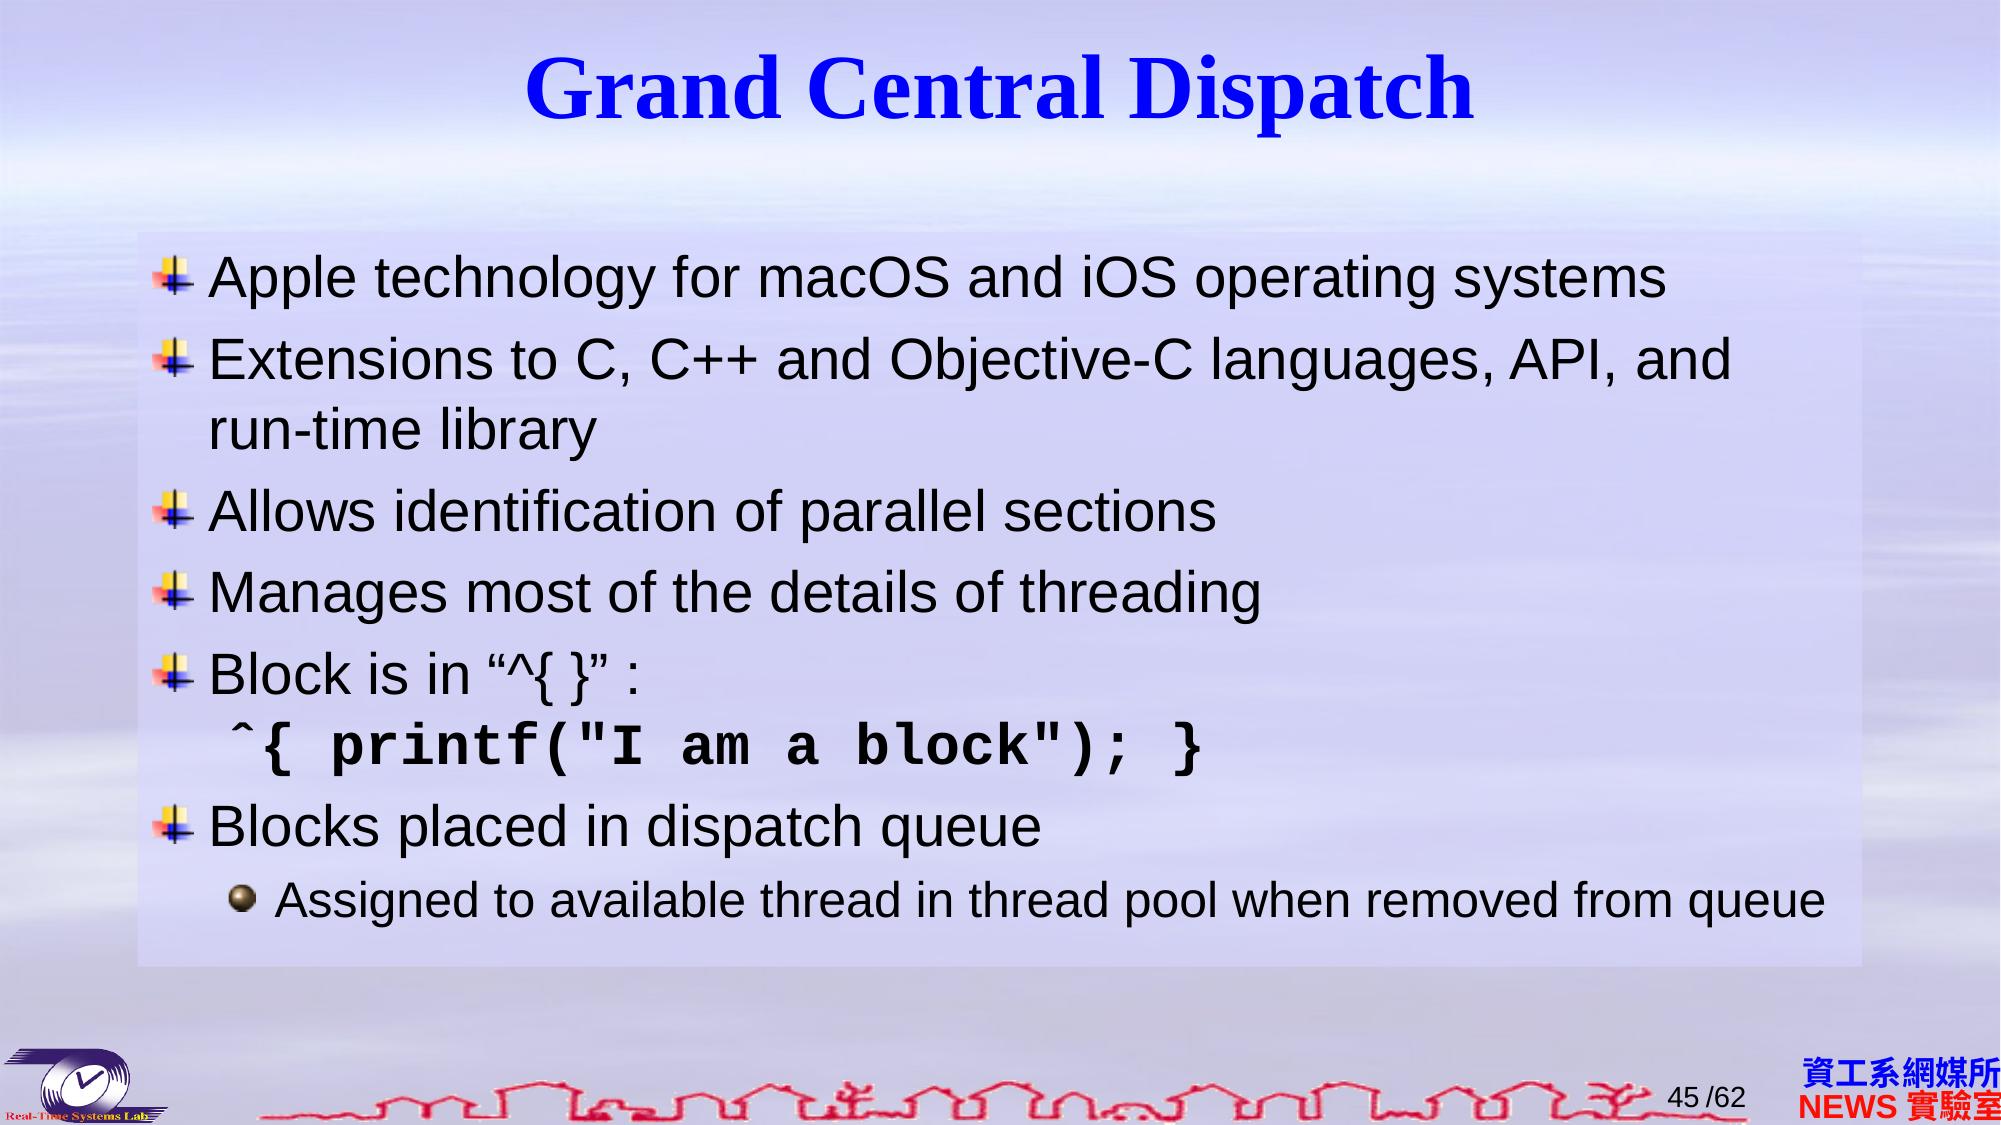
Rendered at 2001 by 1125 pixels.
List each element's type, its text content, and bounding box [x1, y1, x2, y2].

title Grand Central Dispatch [324, 34, 1675, 130]
list Apple technology for macOS and iOS operating systems Extensions to C, C++ and Objective-C languages, API, and run-time library Allows identification of parallel sections Manages most of the details of threading Block is in “^{ }” : ˆ{ printf("I am a block"); } Blocks placed in dispatch queue Assigned to available thread in thread pool when removed from queue [137, 231, 1863, 967]
picture [0, 0, 2001, 1125]
footer /62 [1715, 1070, 2000, 1125]
slide_number 44 [1248, 1070, 1715, 1125]
